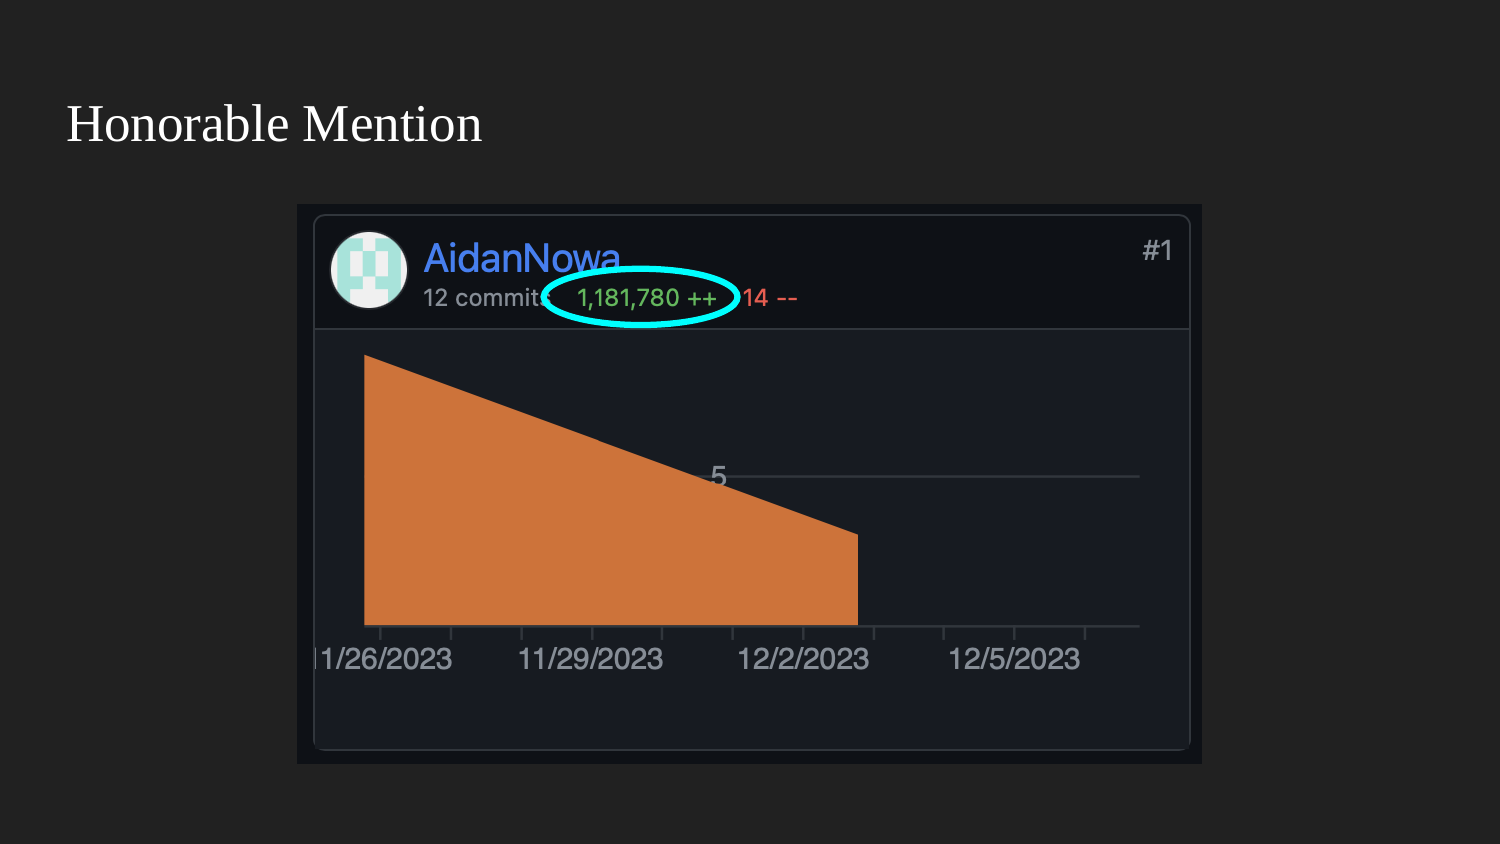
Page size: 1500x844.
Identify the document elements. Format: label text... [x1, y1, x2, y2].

title Honorable Mention [51, 72, 1449, 167]
picture [297, 203, 1203, 764]
